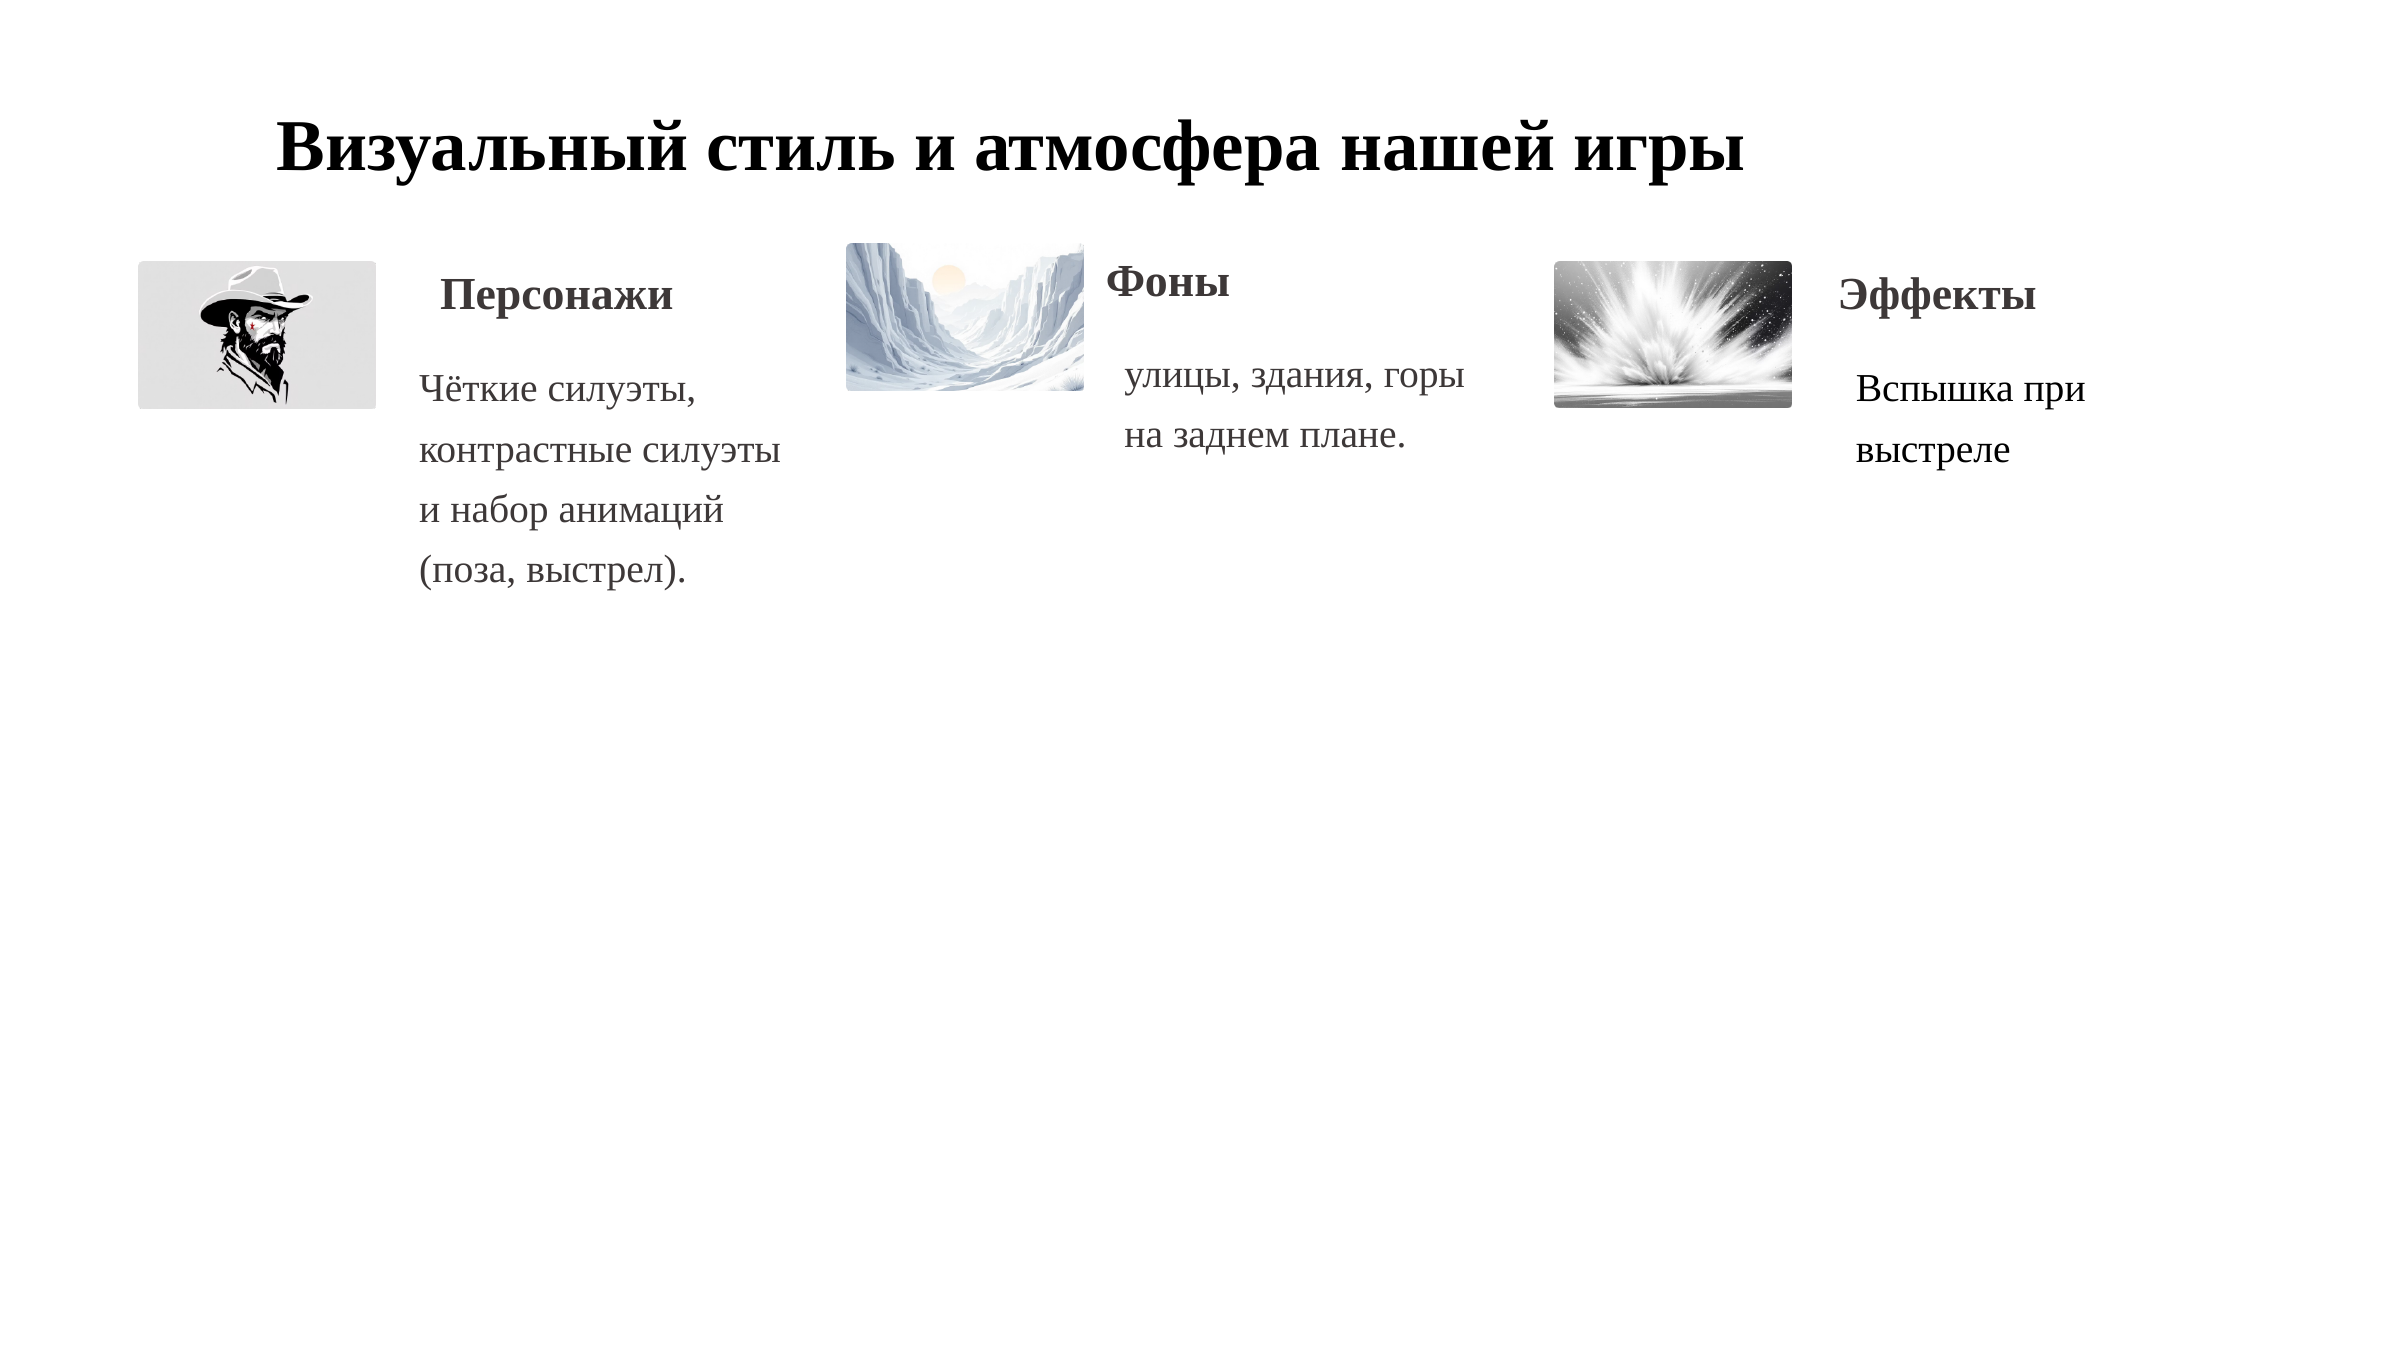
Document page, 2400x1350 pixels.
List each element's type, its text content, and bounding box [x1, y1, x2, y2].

text_box Персонажи [440, 261, 825, 319]
text_box Визуальный стиль и атмосфера нашей игры [276, 93, 2067, 186]
text_box Вспышка при выстреле [1855, 349, 2240, 653]
picture [138, 261, 376, 409]
text_box Фоны [1105, 248, 1490, 306]
text_box Чёткие силуэты, контрастные силуэты и набор анимаций (поза, выстрел). [419, 349, 803, 653]
text_box Эффекты [1837, 261, 2222, 319]
text_box улицы, здания, горы на заднем плане. [1124, 334, 1509, 639]
picture [1554, 261, 1792, 408]
picture [846, 243, 1084, 391]
